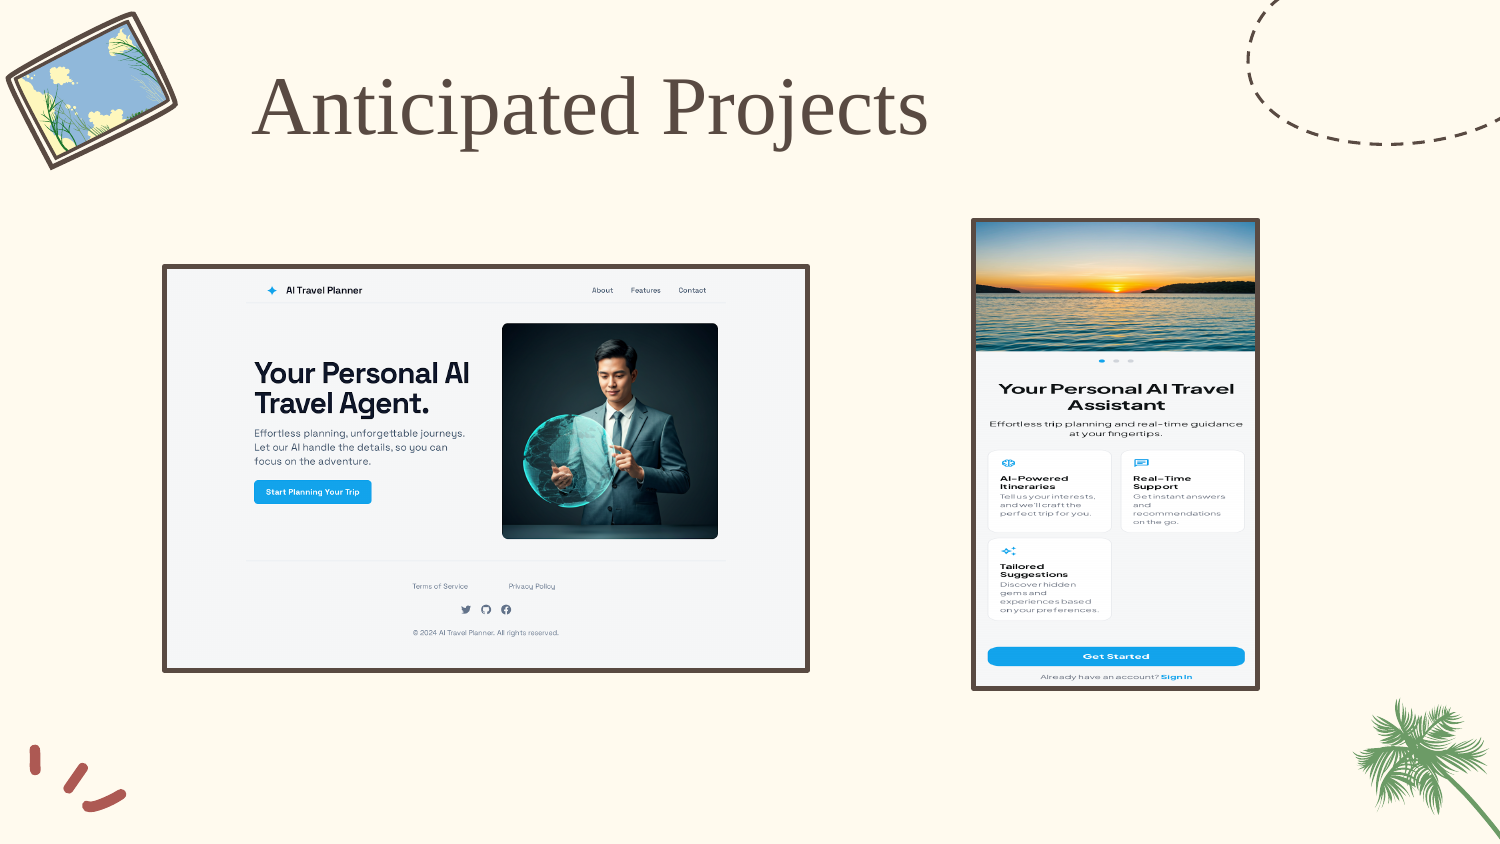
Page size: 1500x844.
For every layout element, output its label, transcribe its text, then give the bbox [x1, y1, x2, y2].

text_box Anticipated Projects [236, 43, 1034, 194]
picture [166, 268, 806, 668]
picture [975, 222, 1256, 687]
